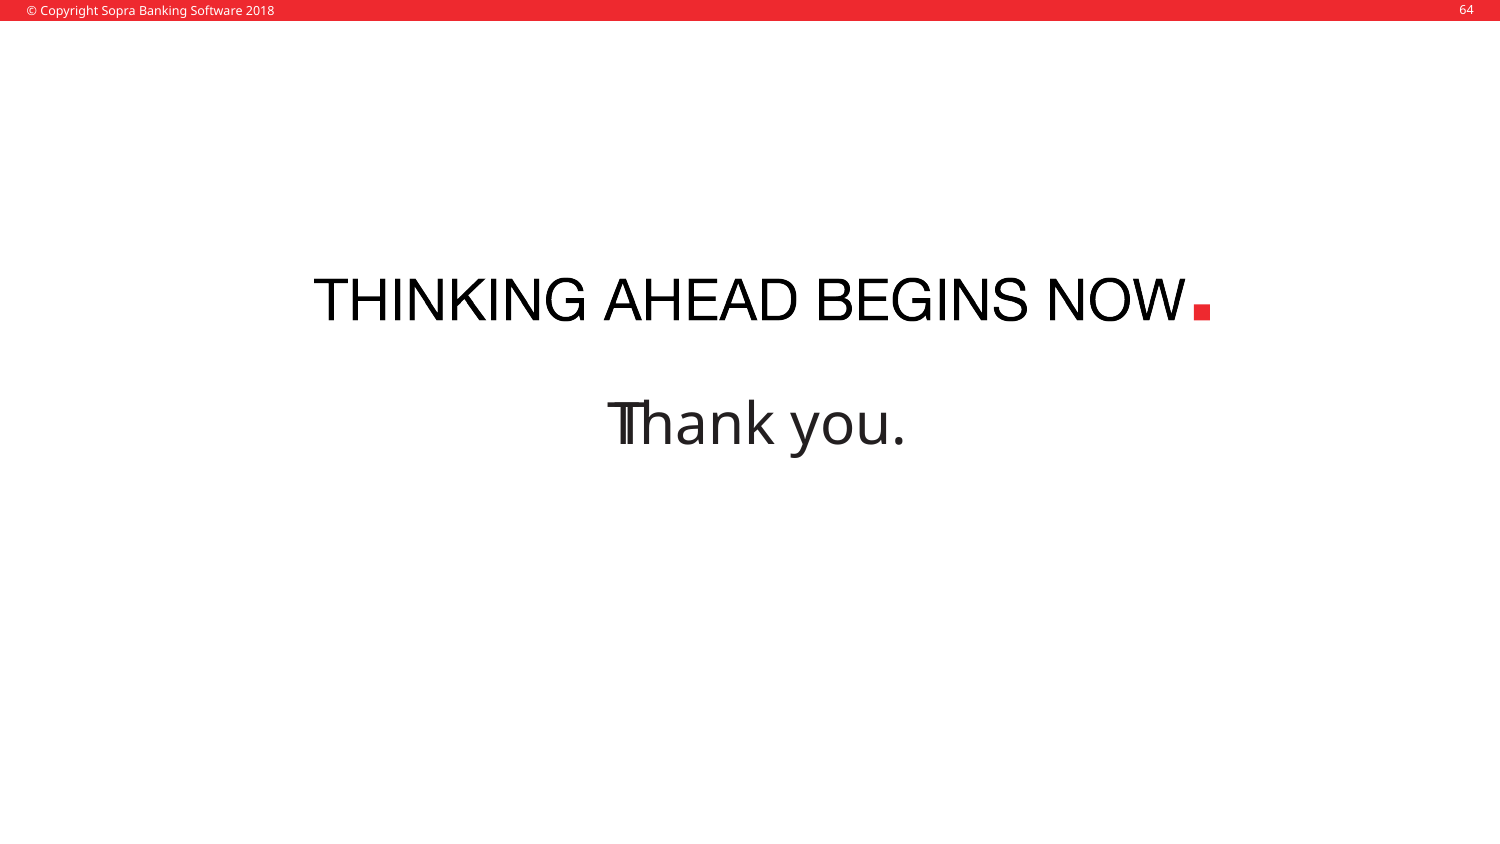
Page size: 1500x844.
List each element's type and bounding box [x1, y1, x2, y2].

picture [314, 271, 1186, 333]
